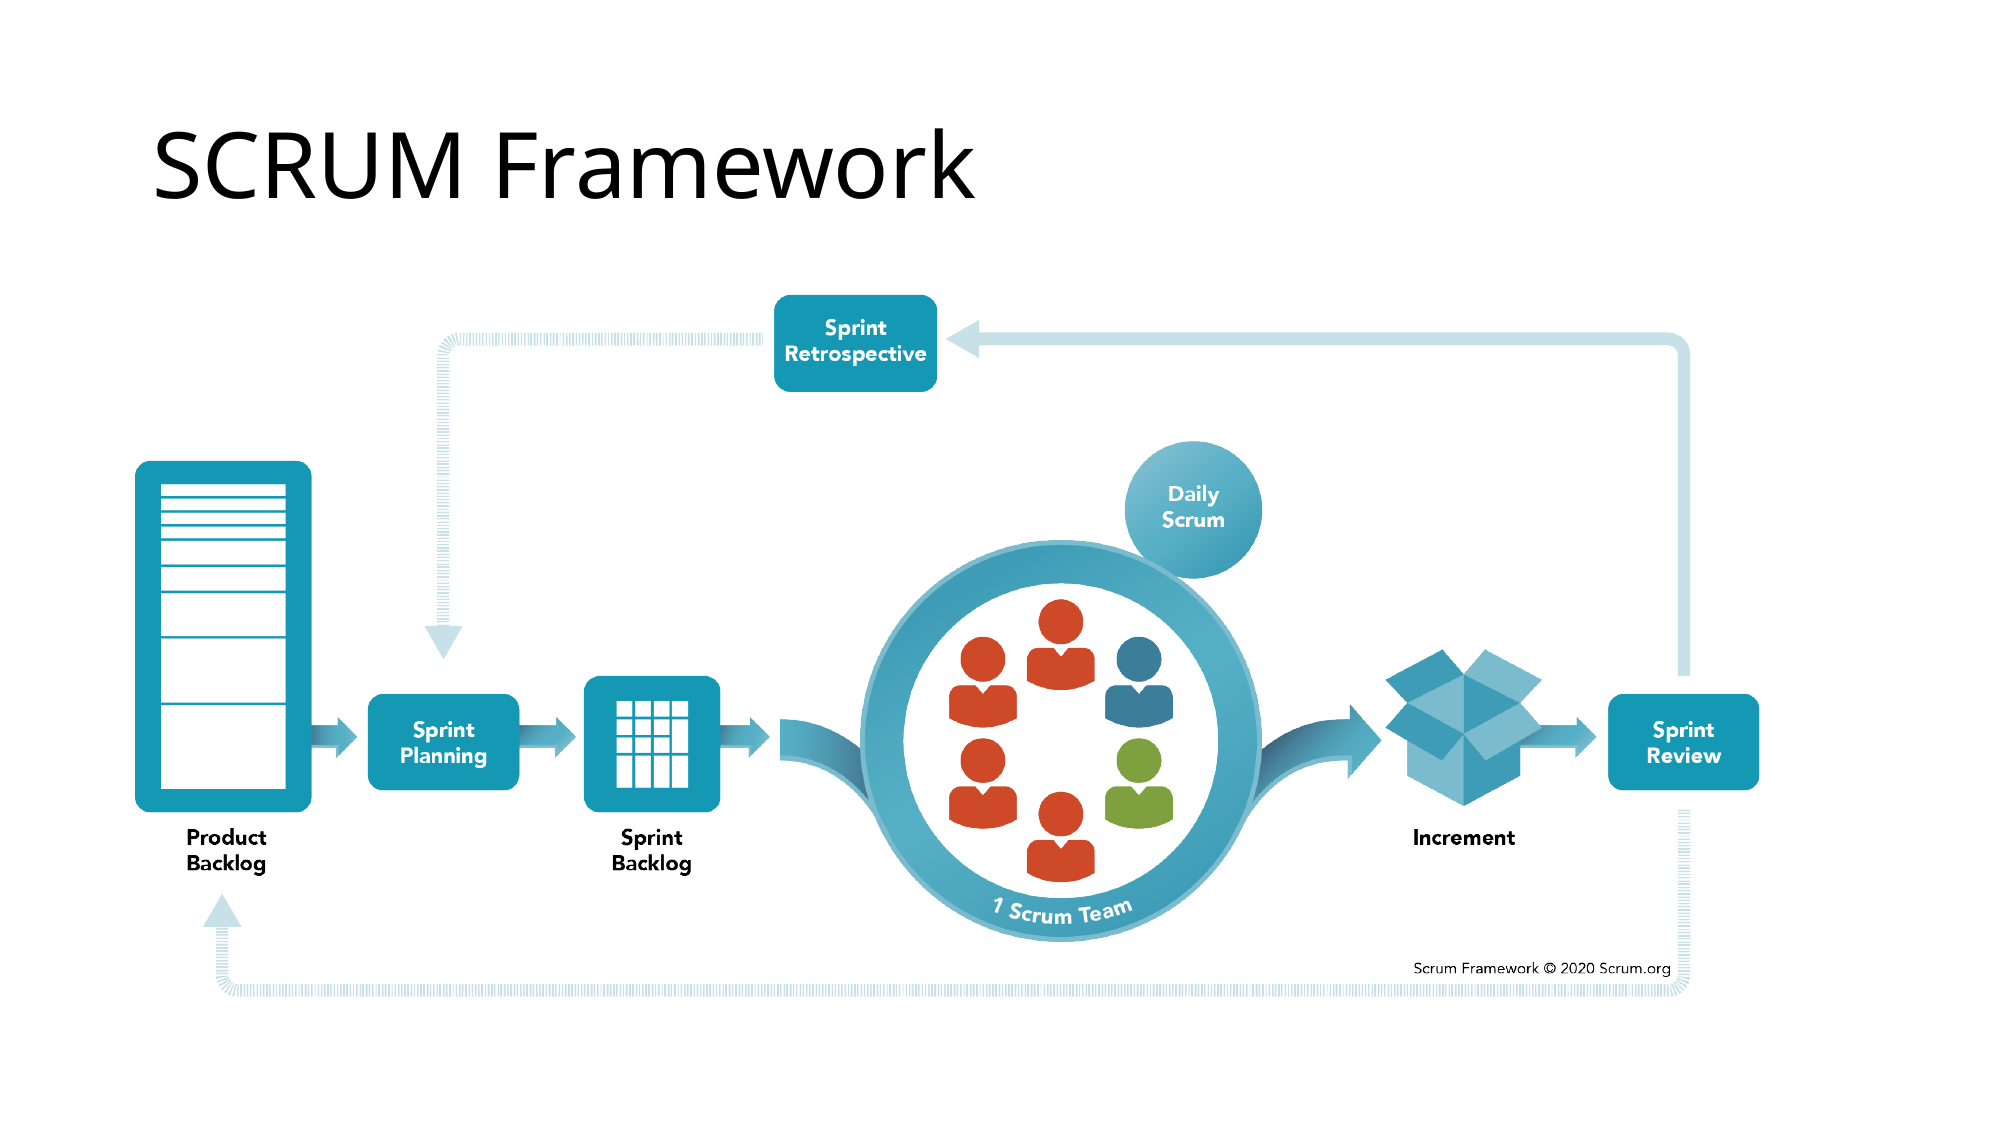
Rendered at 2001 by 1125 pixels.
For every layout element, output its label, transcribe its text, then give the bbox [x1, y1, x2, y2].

title SCRUM Framework [137, 59, 1863, 278]
picture [84, 211, 1810, 1074]
